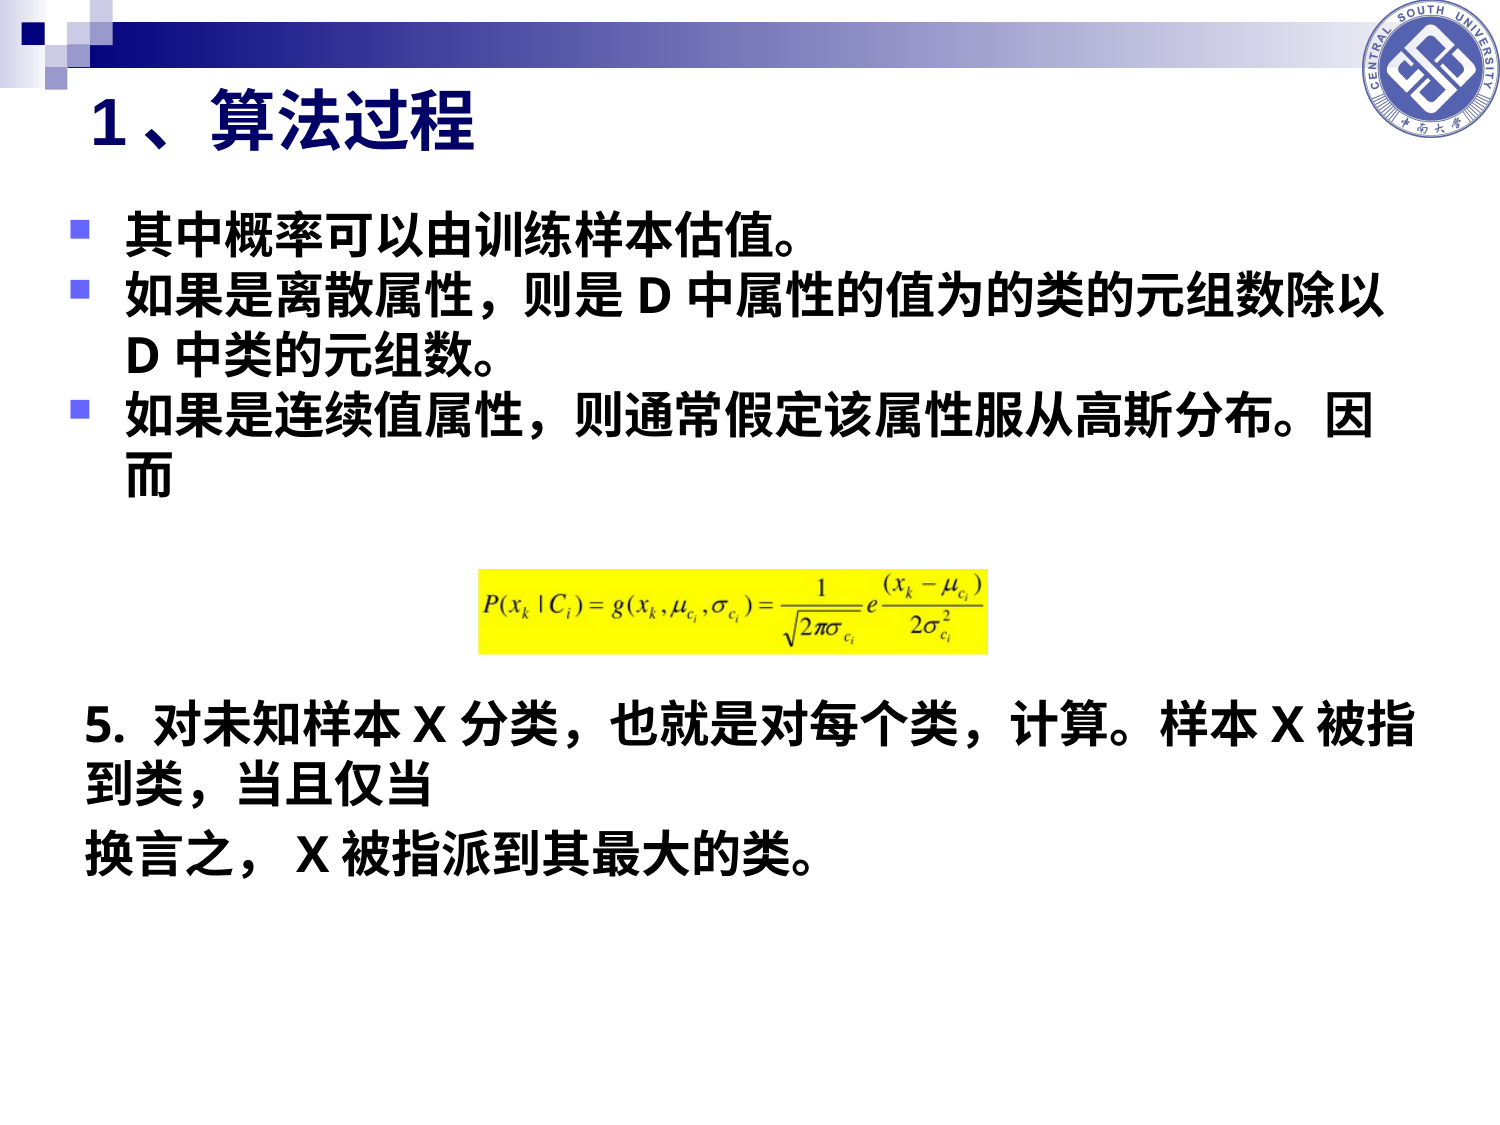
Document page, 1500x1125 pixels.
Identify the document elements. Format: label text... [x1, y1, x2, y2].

title 1、算法过程 [75, 75, 1425, 163]
picture [1362, 0, 1500, 138]
picture [478, 569, 988, 657]
